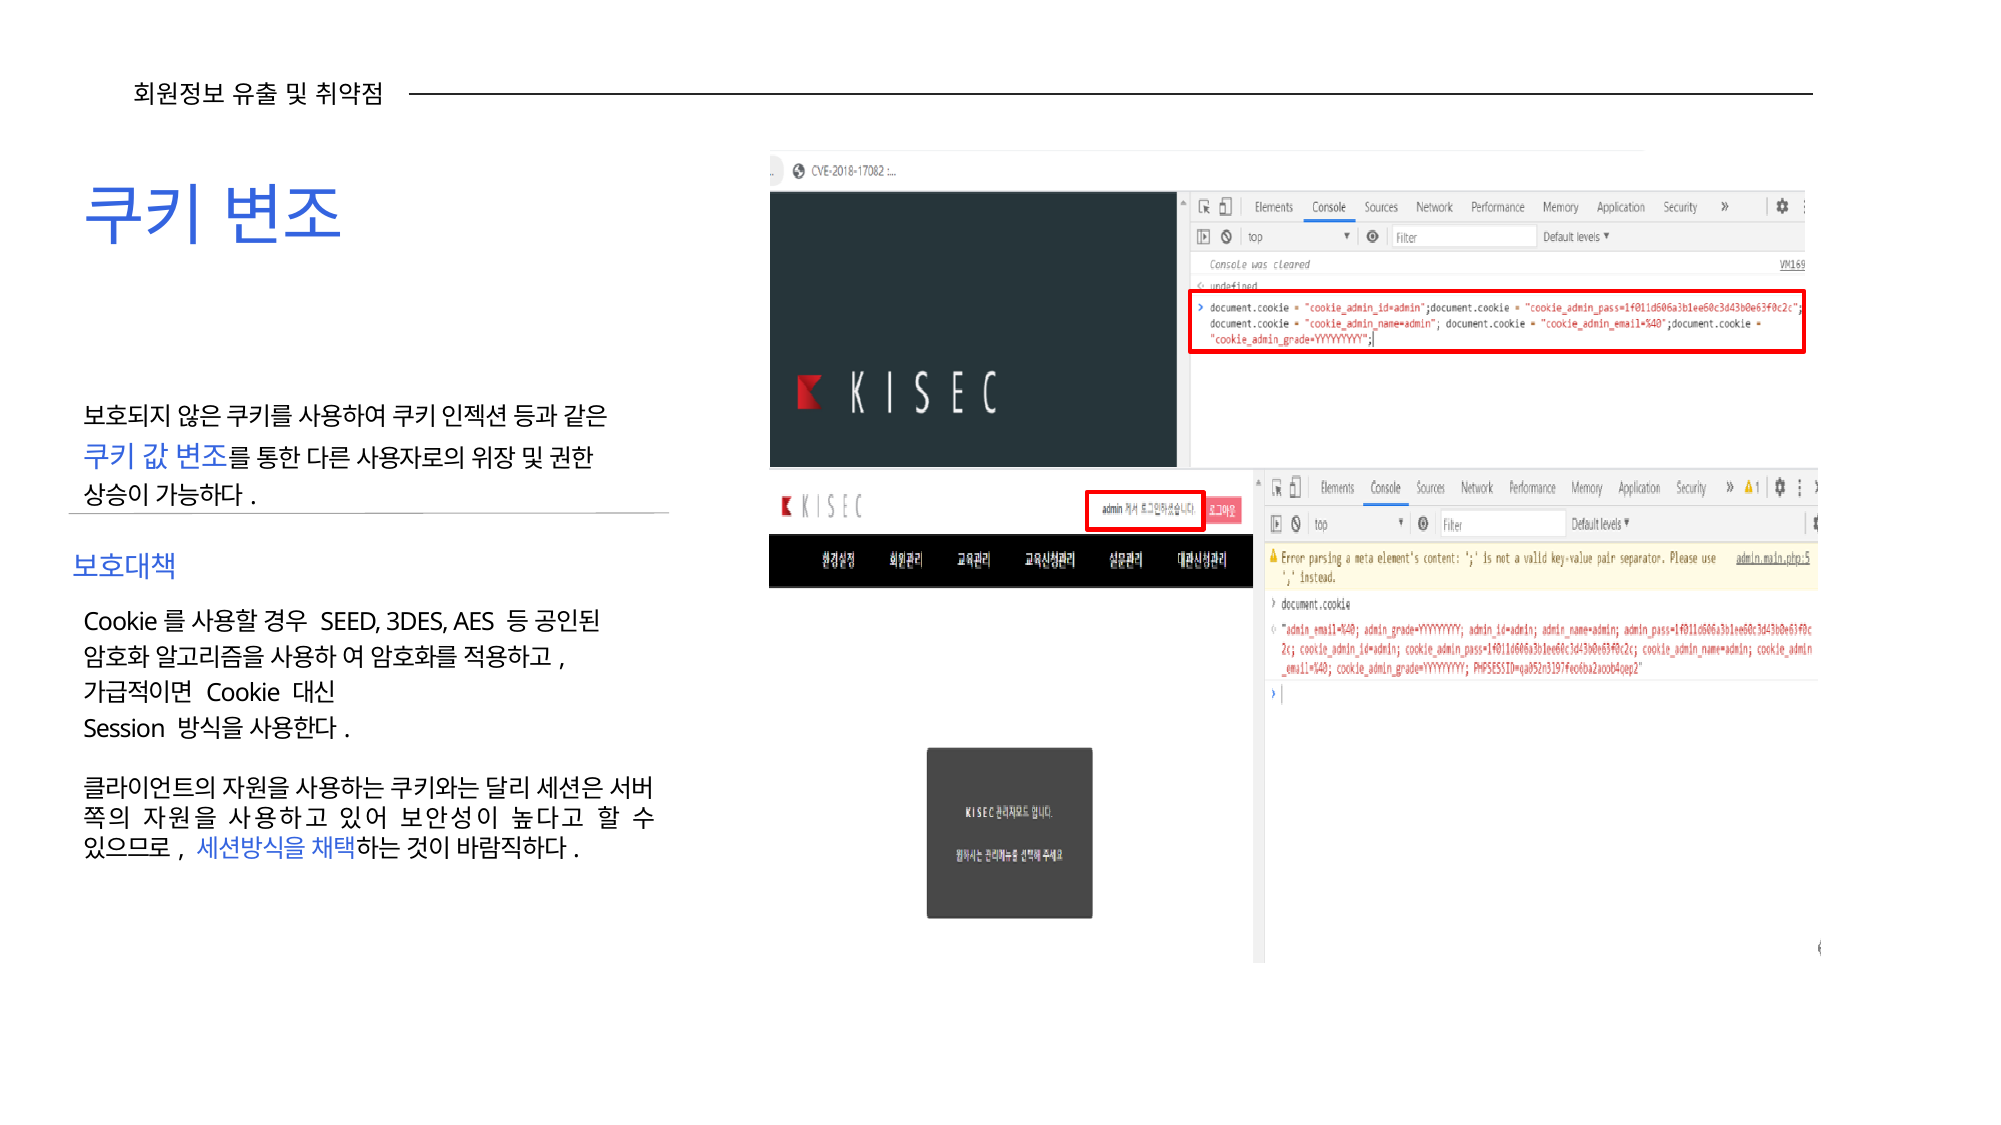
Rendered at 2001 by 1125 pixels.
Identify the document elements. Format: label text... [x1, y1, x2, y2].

text_box 회원정보 유출 및 취약점 [118, 71, 400, 117]
text_box 쿠키 변조 [68, 149, 417, 261]
text_box Cookie를 사용할 경우 SEED, 3DES, AES 등 공인된 암호화 알고리즘을 사용하 여 암호화를 적용하고, 가급적이면 Cookie 대신 Session 방식을 사용한다. 클라이언트의 자원을 사용하는 쿠키와는 달리 세션은 서버 쪽의 자원을 사용하고 있어 보안성이 높다고 할 수 있으므로, 세션방식을 채택하는 것이 바람직하다. [68, 591, 670, 972]
text_box 보호대책 [57, 533, 238, 591]
picture [767, 150, 1821, 978]
text_box 보호되지 않은 쿠키를 사용하여 쿠키 인젝션 등과 같은 쿠키 값 변조를 통한 다른 사용자로의 위장 및 권한 상승이 가능하다. [68, 382, 670, 512]
